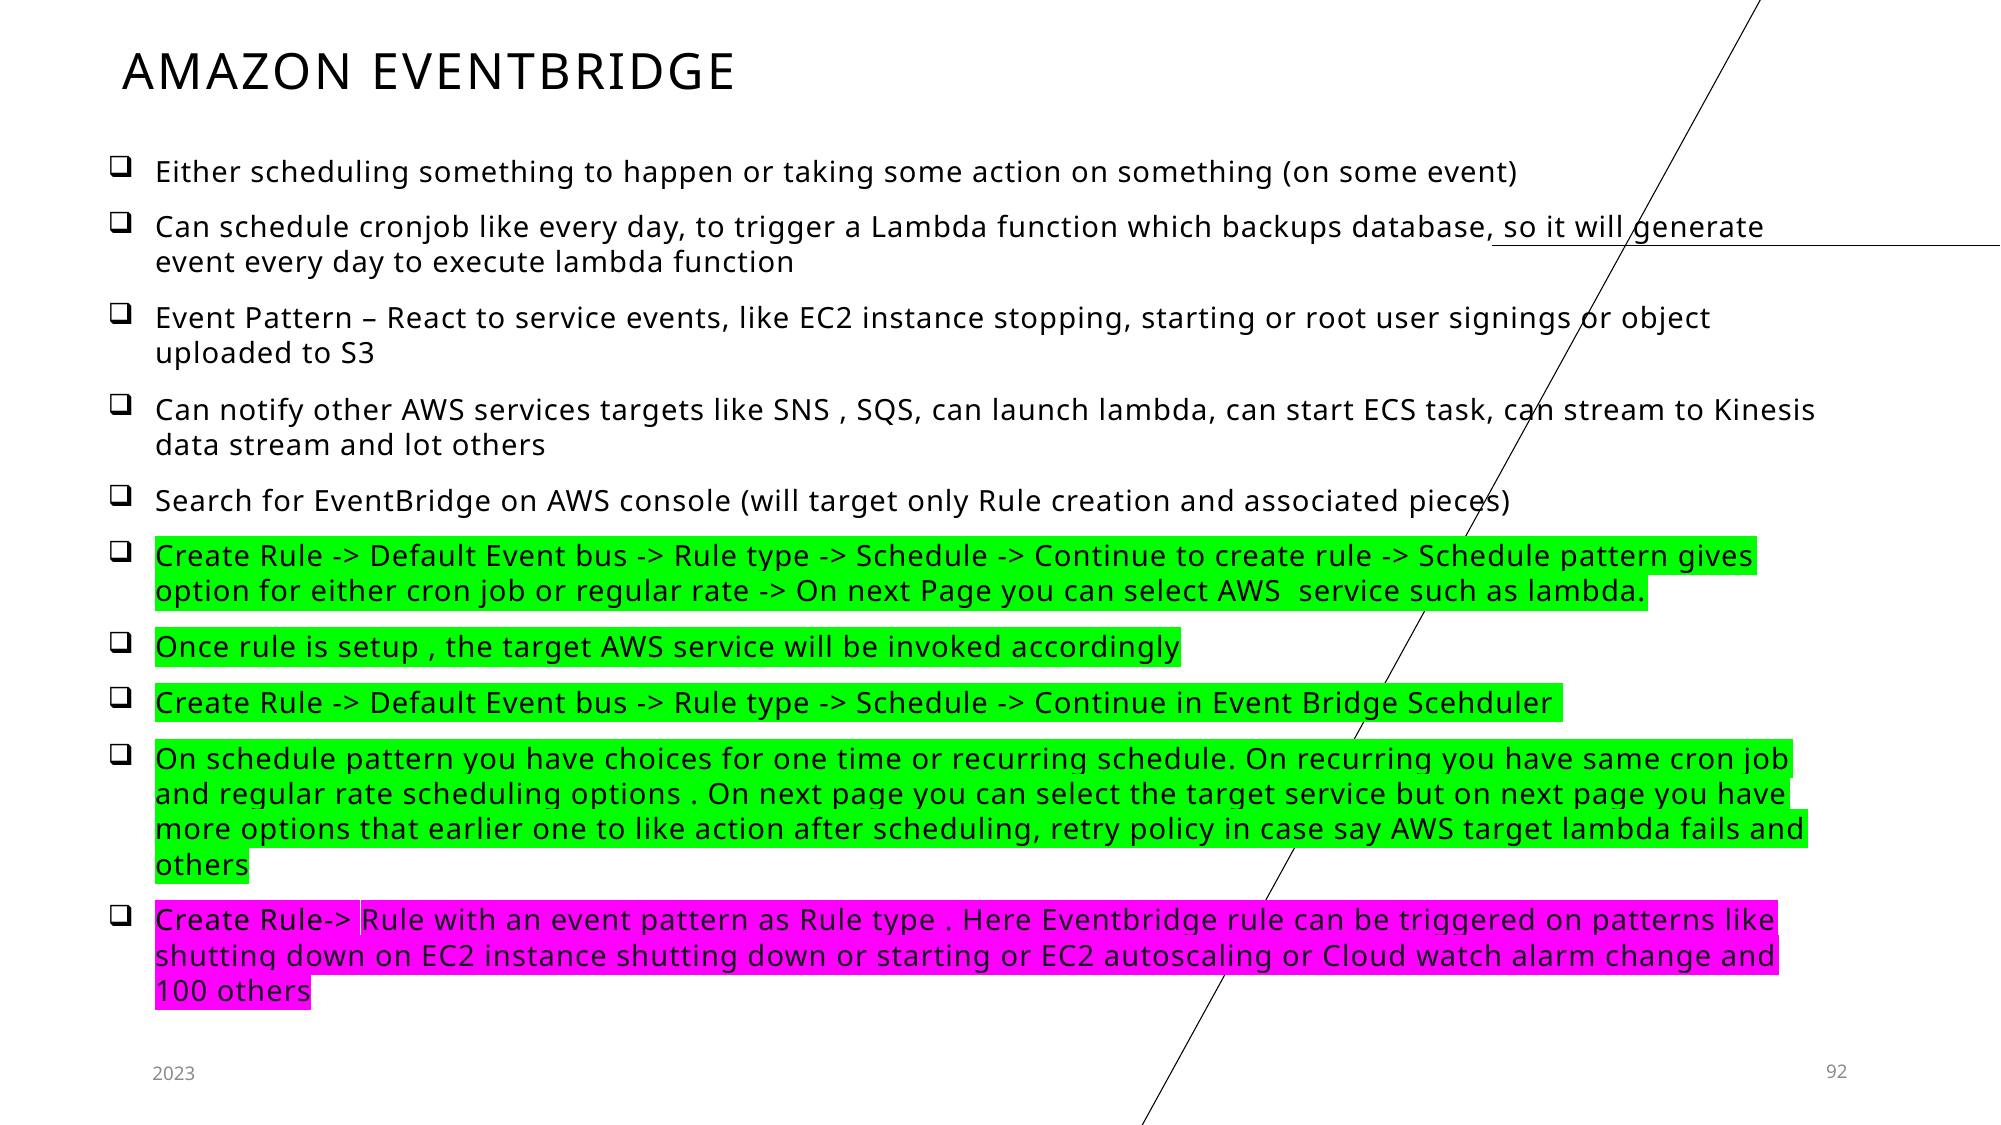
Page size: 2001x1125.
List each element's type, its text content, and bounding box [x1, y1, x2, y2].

title Amazon Eventbridge [108, 23, 1445, 108]
slide_number 2023 [137, 1043, 338, 1103]
slide_number 92 [1412, 1042, 1863, 1103]
list Either scheduling something to happen or taking some action on something (on some event) Can schedule cronjob like every day, to trigger a Lambda function which backups database, so it will generate event every day to execute lambda function Event Pattern – React to service events, like EC2 instance stopping, starting or root user signings or object uploaded to S3 Can notify other AWS services targets like SNS , SQS, can launch lambda, can start ECS task, can stream to Kinesis data stream and lot others Search for EventBridge on AWS console (will target only Rule creation and associated pieces) Create Rule -> Default Event bus -> Rule type -> Schedule -> Continue to create rule -> Schedule pattern gives option for either cron job or regular rate -> On next Page you can select AWS service such as lambda. Once rule is setup , the target AWS service will be invoked accordingly Create Rule -> Default Event bus -> Rule type -> Schedule -> Continue in Event Bridge Scehduler On schedule pattern you have choices for one time or recurring schedule. On recurring you have same cron job and regular rate scheduling options . On next page you can select the target service but on next page you have more options that earlier one to like action after scheduling, retry policy in case say AWS target lambda fails and others Create Rule-> Rule with an event pattern as Rule type . Here Eventbridge rule can be triggered on patterns like shutting down on EC2 instance shutting down or starting or EC2 autoscaling or Cloud watch alarm change and 100 others [93, 145, 1848, 1043]
